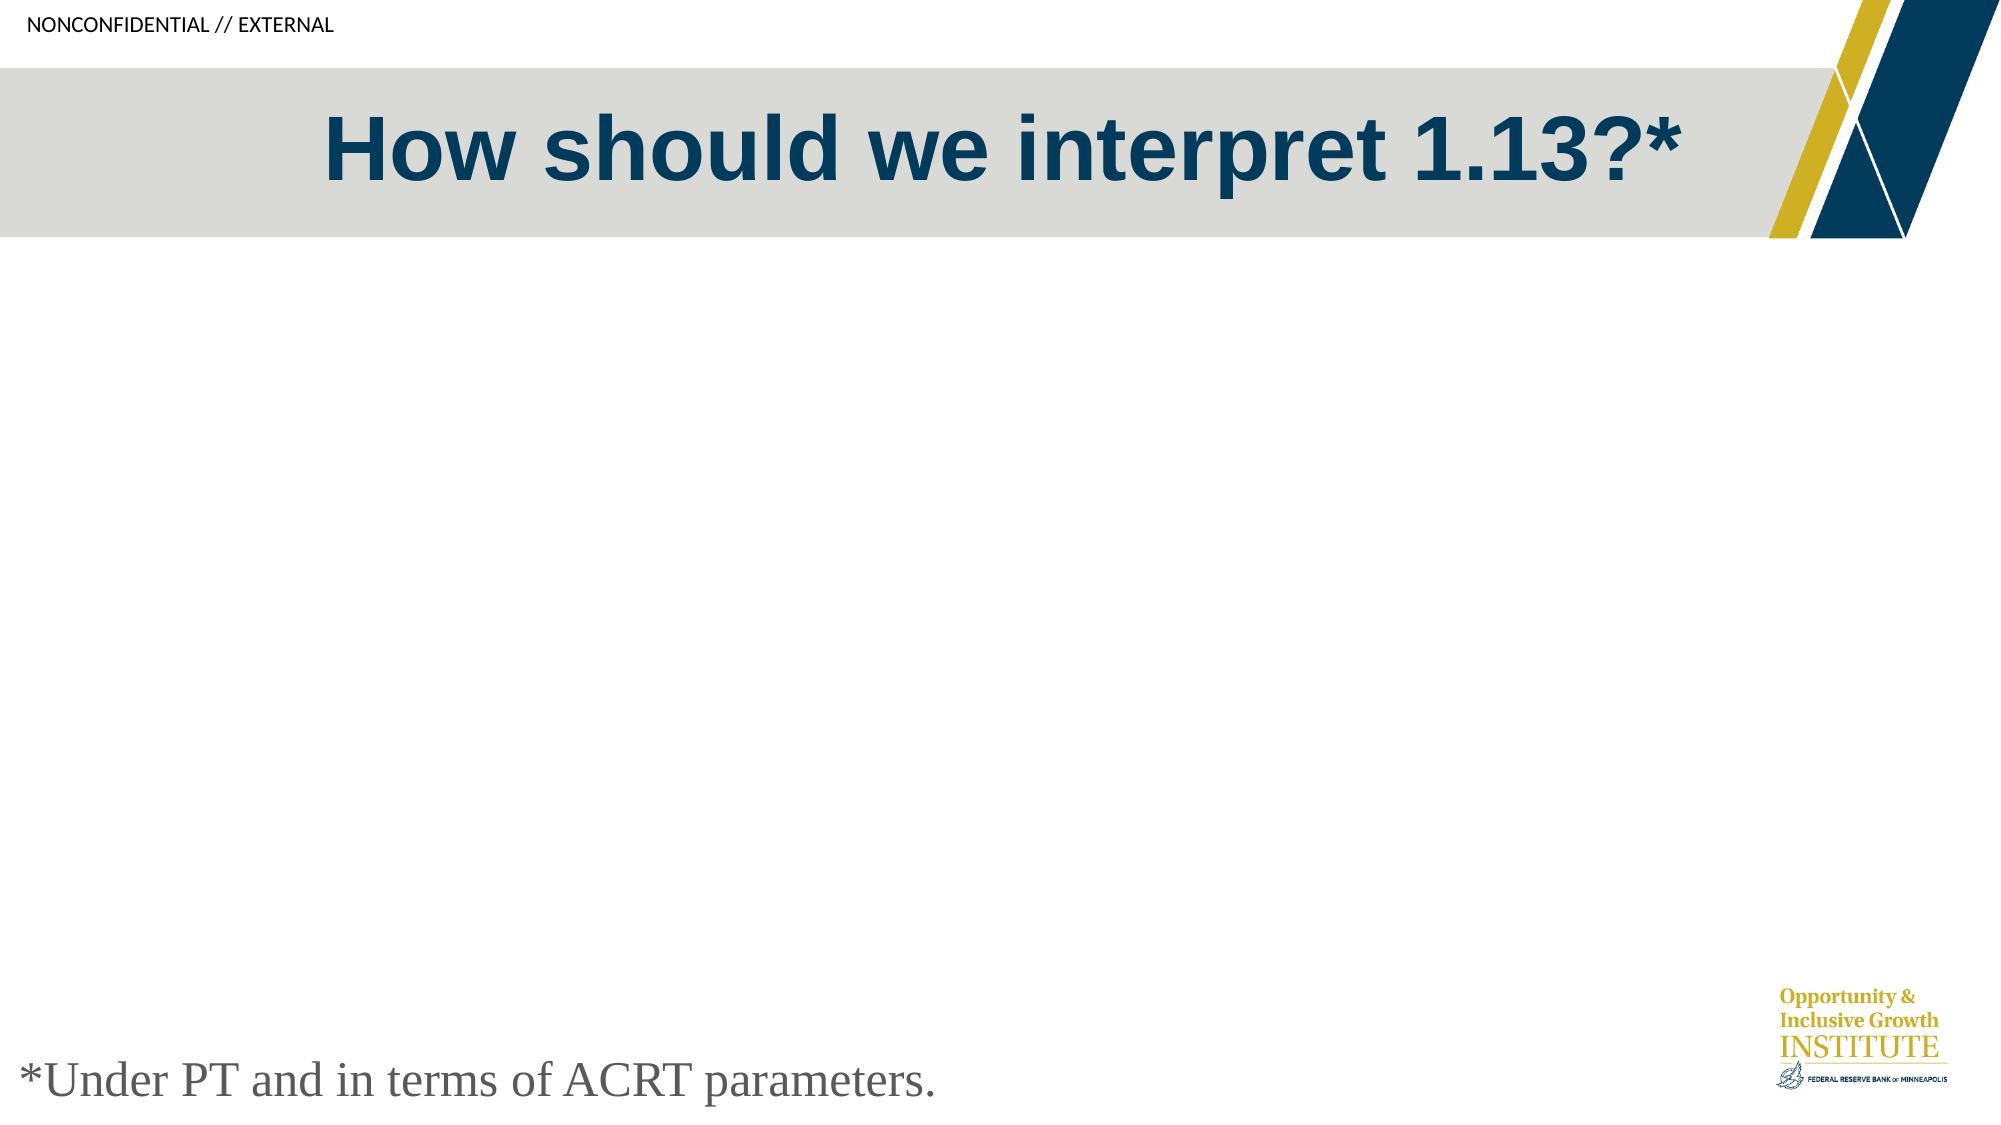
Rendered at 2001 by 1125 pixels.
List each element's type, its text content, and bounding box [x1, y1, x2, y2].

title How should we interpret 1.13?* [114, 41, 1894, 260]
picture [0, 0, 2001, 1125]
text_box *Under PT and in terms of ACRT parameters. [3, 1039, 952, 1114]
